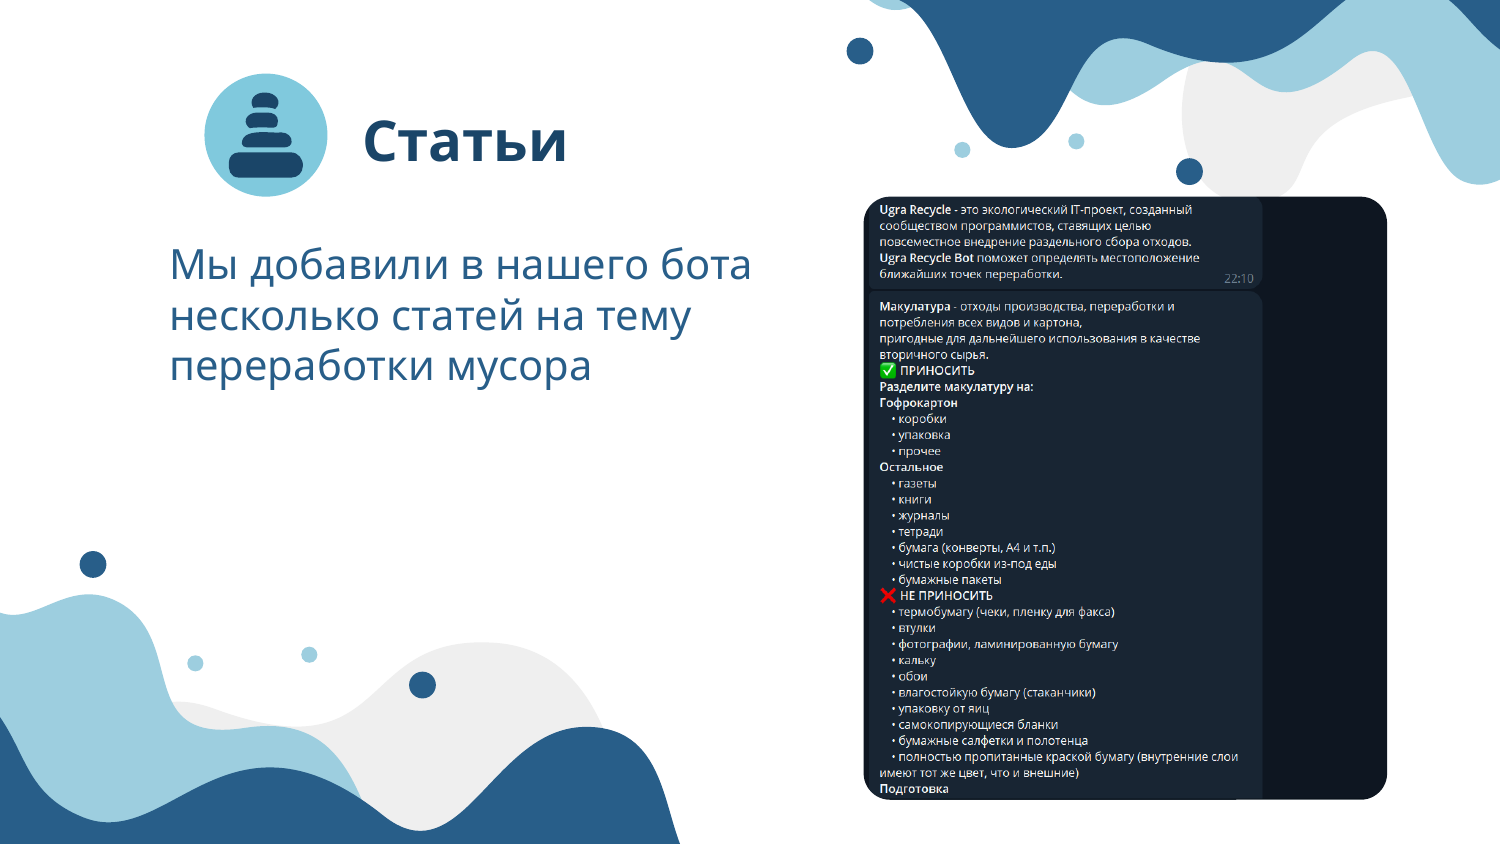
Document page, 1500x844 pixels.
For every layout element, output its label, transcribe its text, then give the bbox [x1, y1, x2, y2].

subtitle Мы добавили в нашего бота несколько статей на тему переработки мусора [154, 223, 793, 478]
text_box [204, 73, 328, 185]
title Статьи [347, 83, 690, 188]
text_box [228, 92, 304, 178]
text_box [231, 185, 302, 197]
picture [863, 196, 1388, 800]
